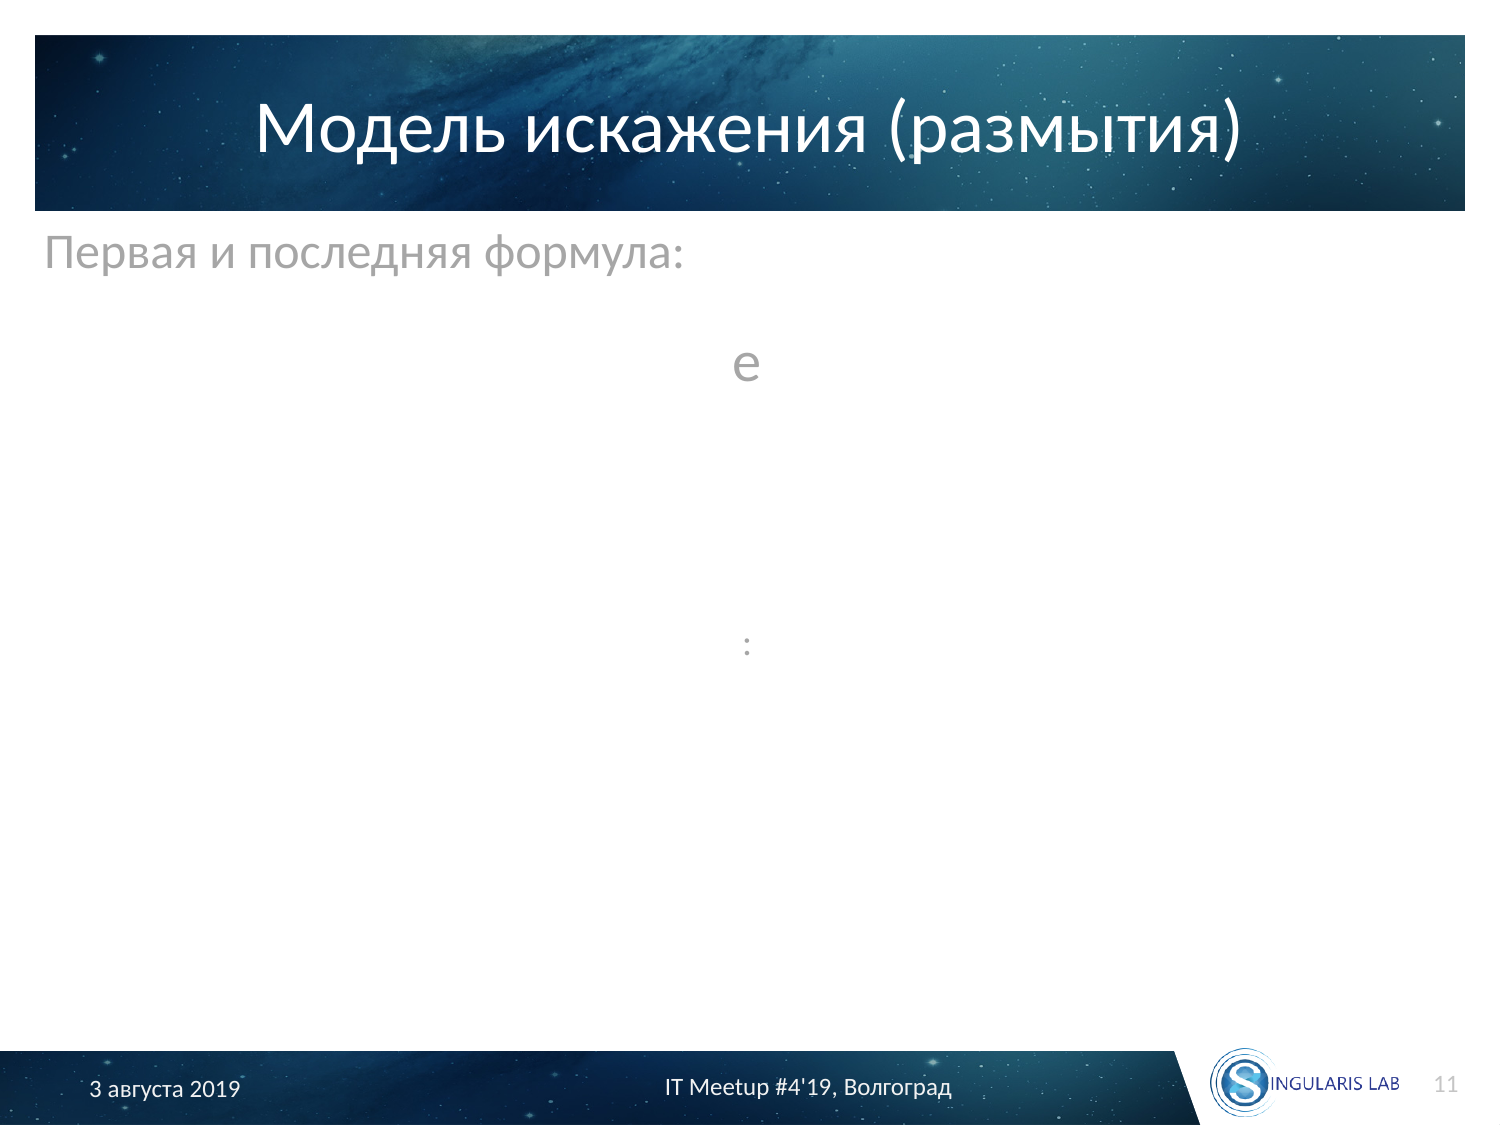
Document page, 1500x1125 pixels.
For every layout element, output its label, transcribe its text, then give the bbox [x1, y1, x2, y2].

slide_number 3 августа 2019 [74, 1058, 433, 1117]
picture [1210, 1048, 1399, 1117]
title Модель искажения (размытия) [35, 35, 1465, 211]
footer IT Meetup #4'19, Волгоград [457, 1057, 1161, 1115]
picture [0, 1051, 1200, 1125]
slide_number 11 [1406, 1053, 1486, 1113]
